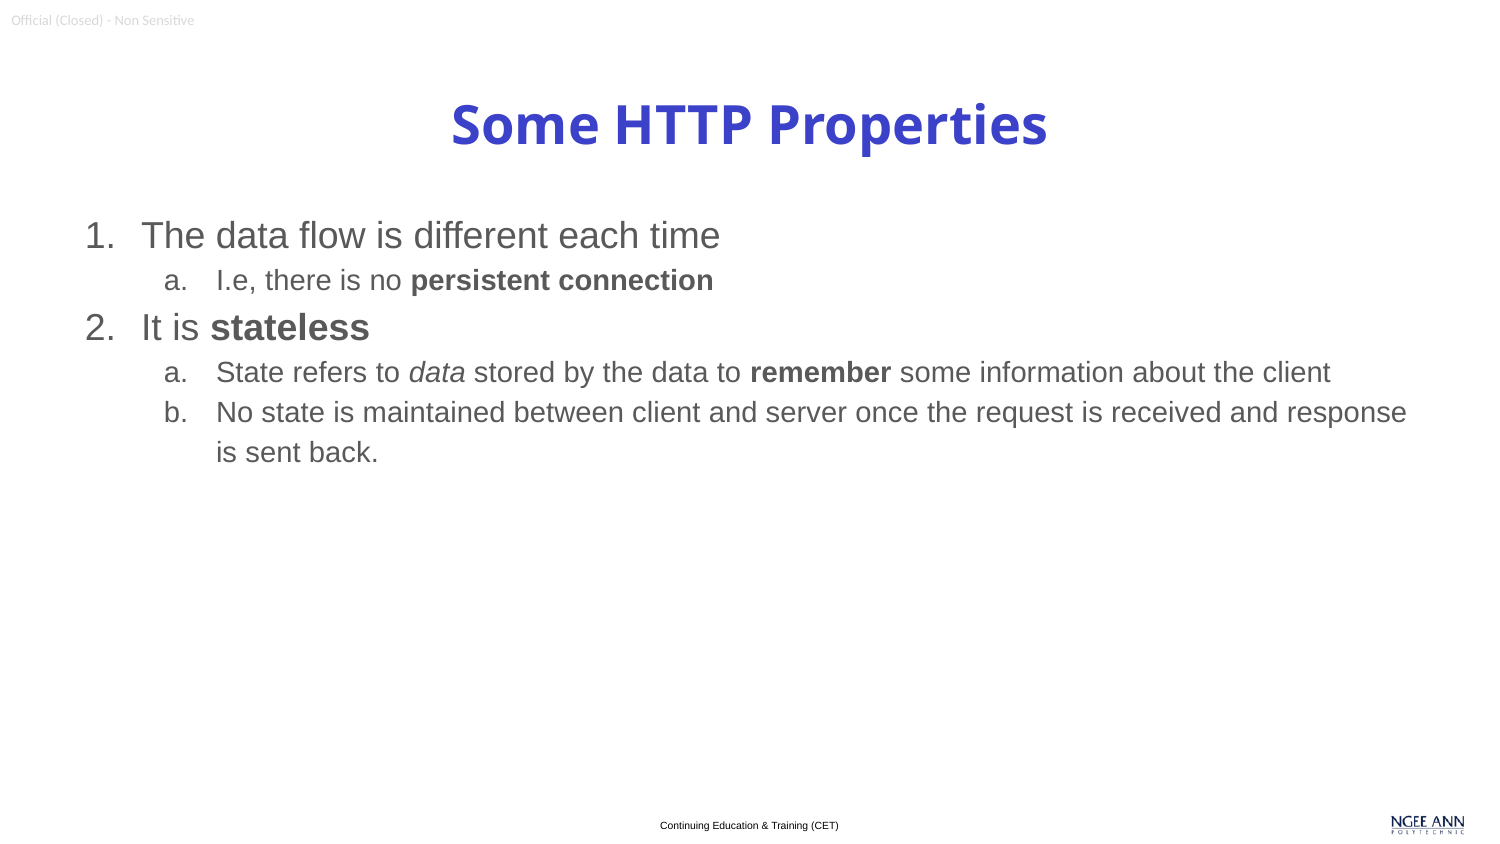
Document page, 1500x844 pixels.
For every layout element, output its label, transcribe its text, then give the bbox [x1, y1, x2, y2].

text_box Continuing Education & Training (CET) [602, 813, 898, 839]
text_box Some HTTP Properties [208, 65, 1292, 171]
picture [1383, 811, 1471, 839]
list The data flow is different each time I.e, there is no persistent connection It is stateless State refers to data stored by the data to remember some information about the client No state is maintained between client and server once the request is received and response is sent back. [51, 189, 1449, 750]
text_box Official (Closed) - Non Sensitive [0, 0, 244, 35]
